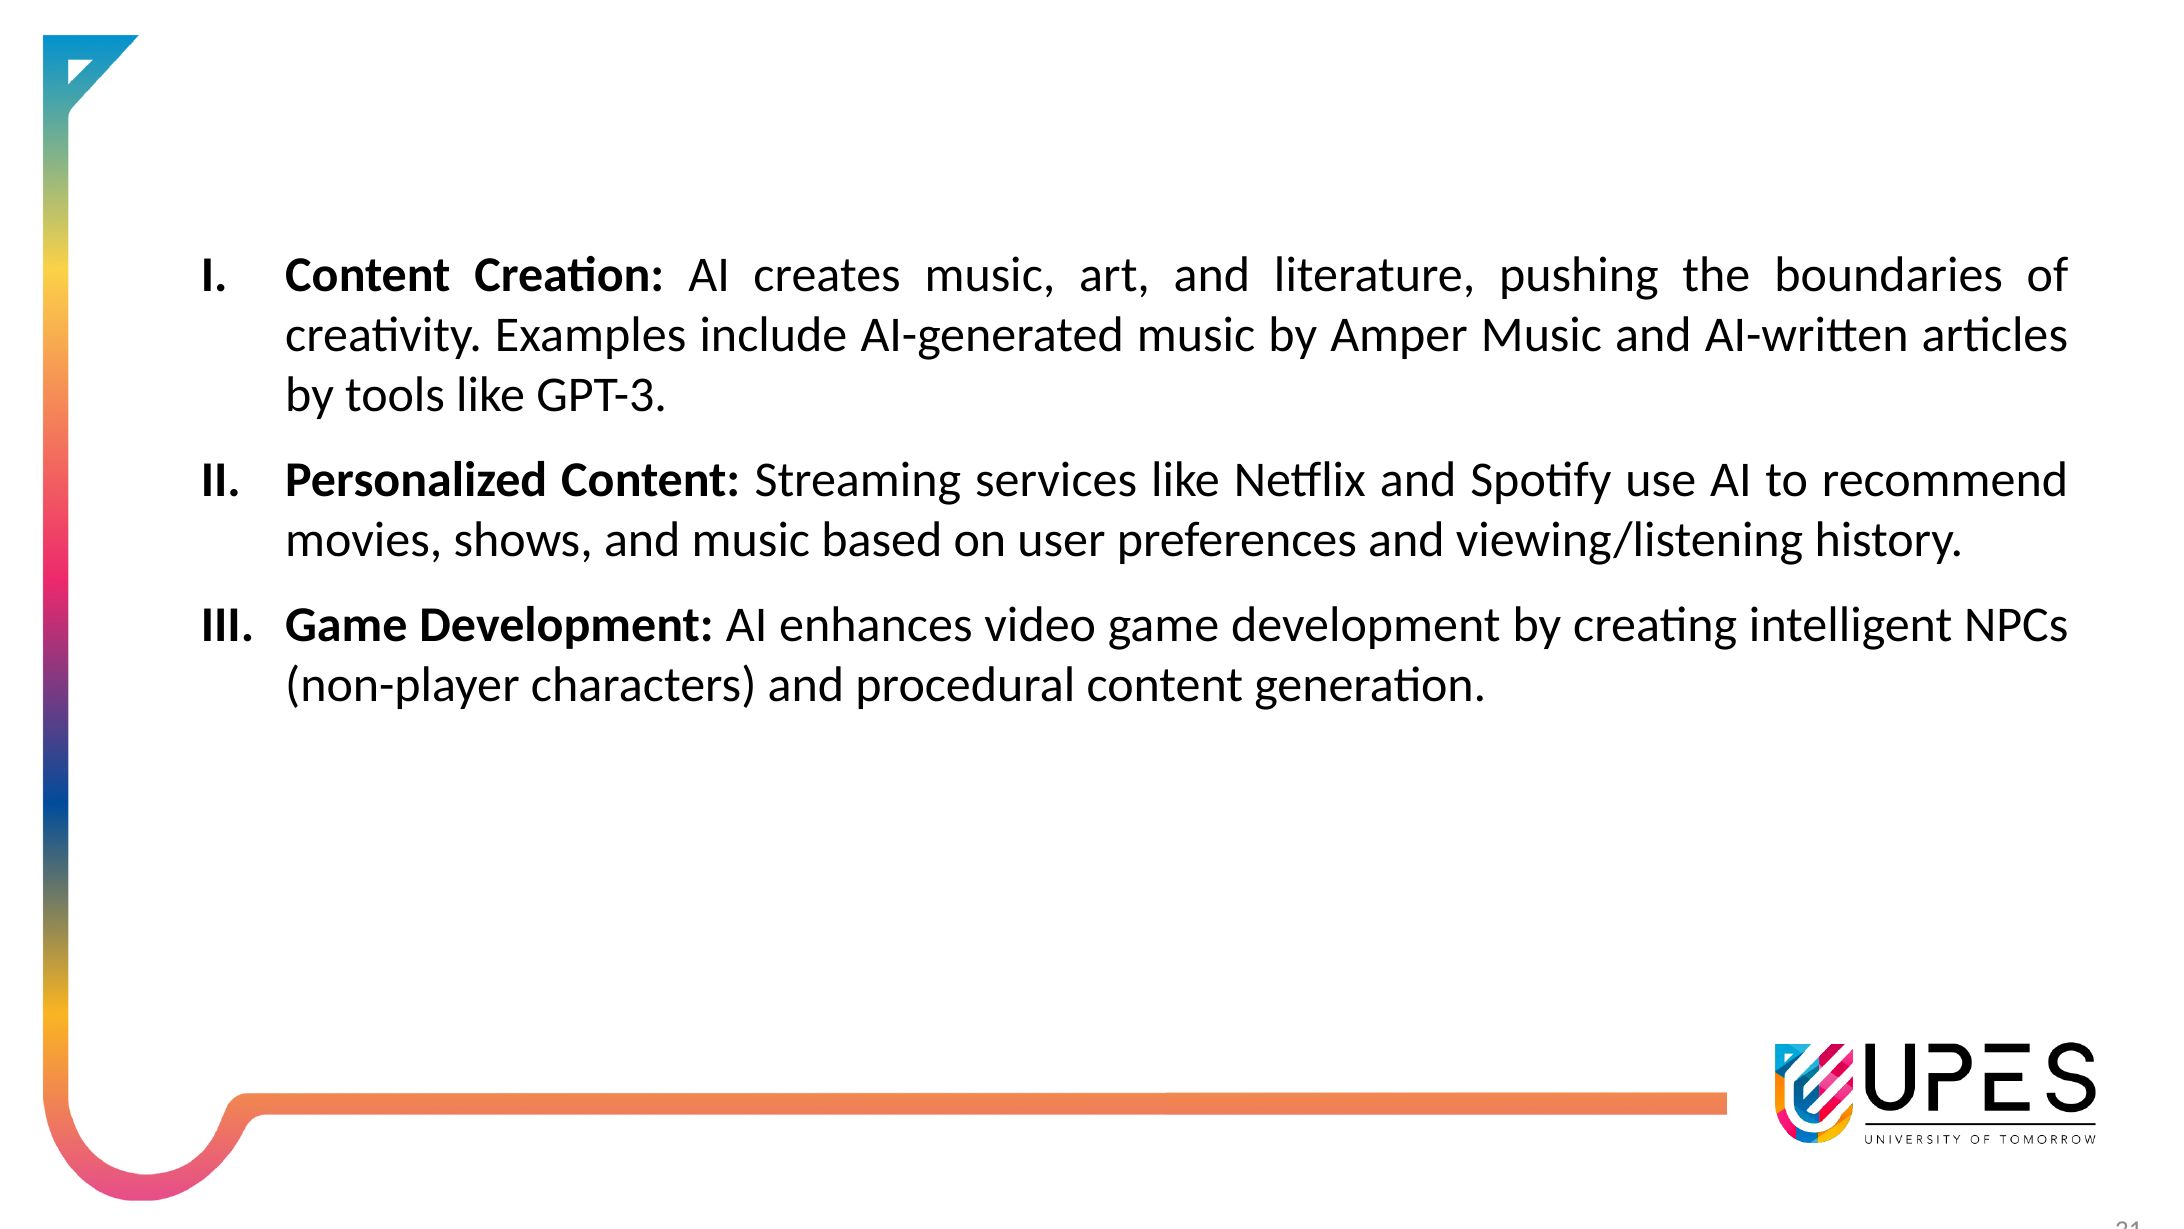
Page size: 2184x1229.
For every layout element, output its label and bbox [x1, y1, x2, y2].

list [0, 0, 2184, 1229]
